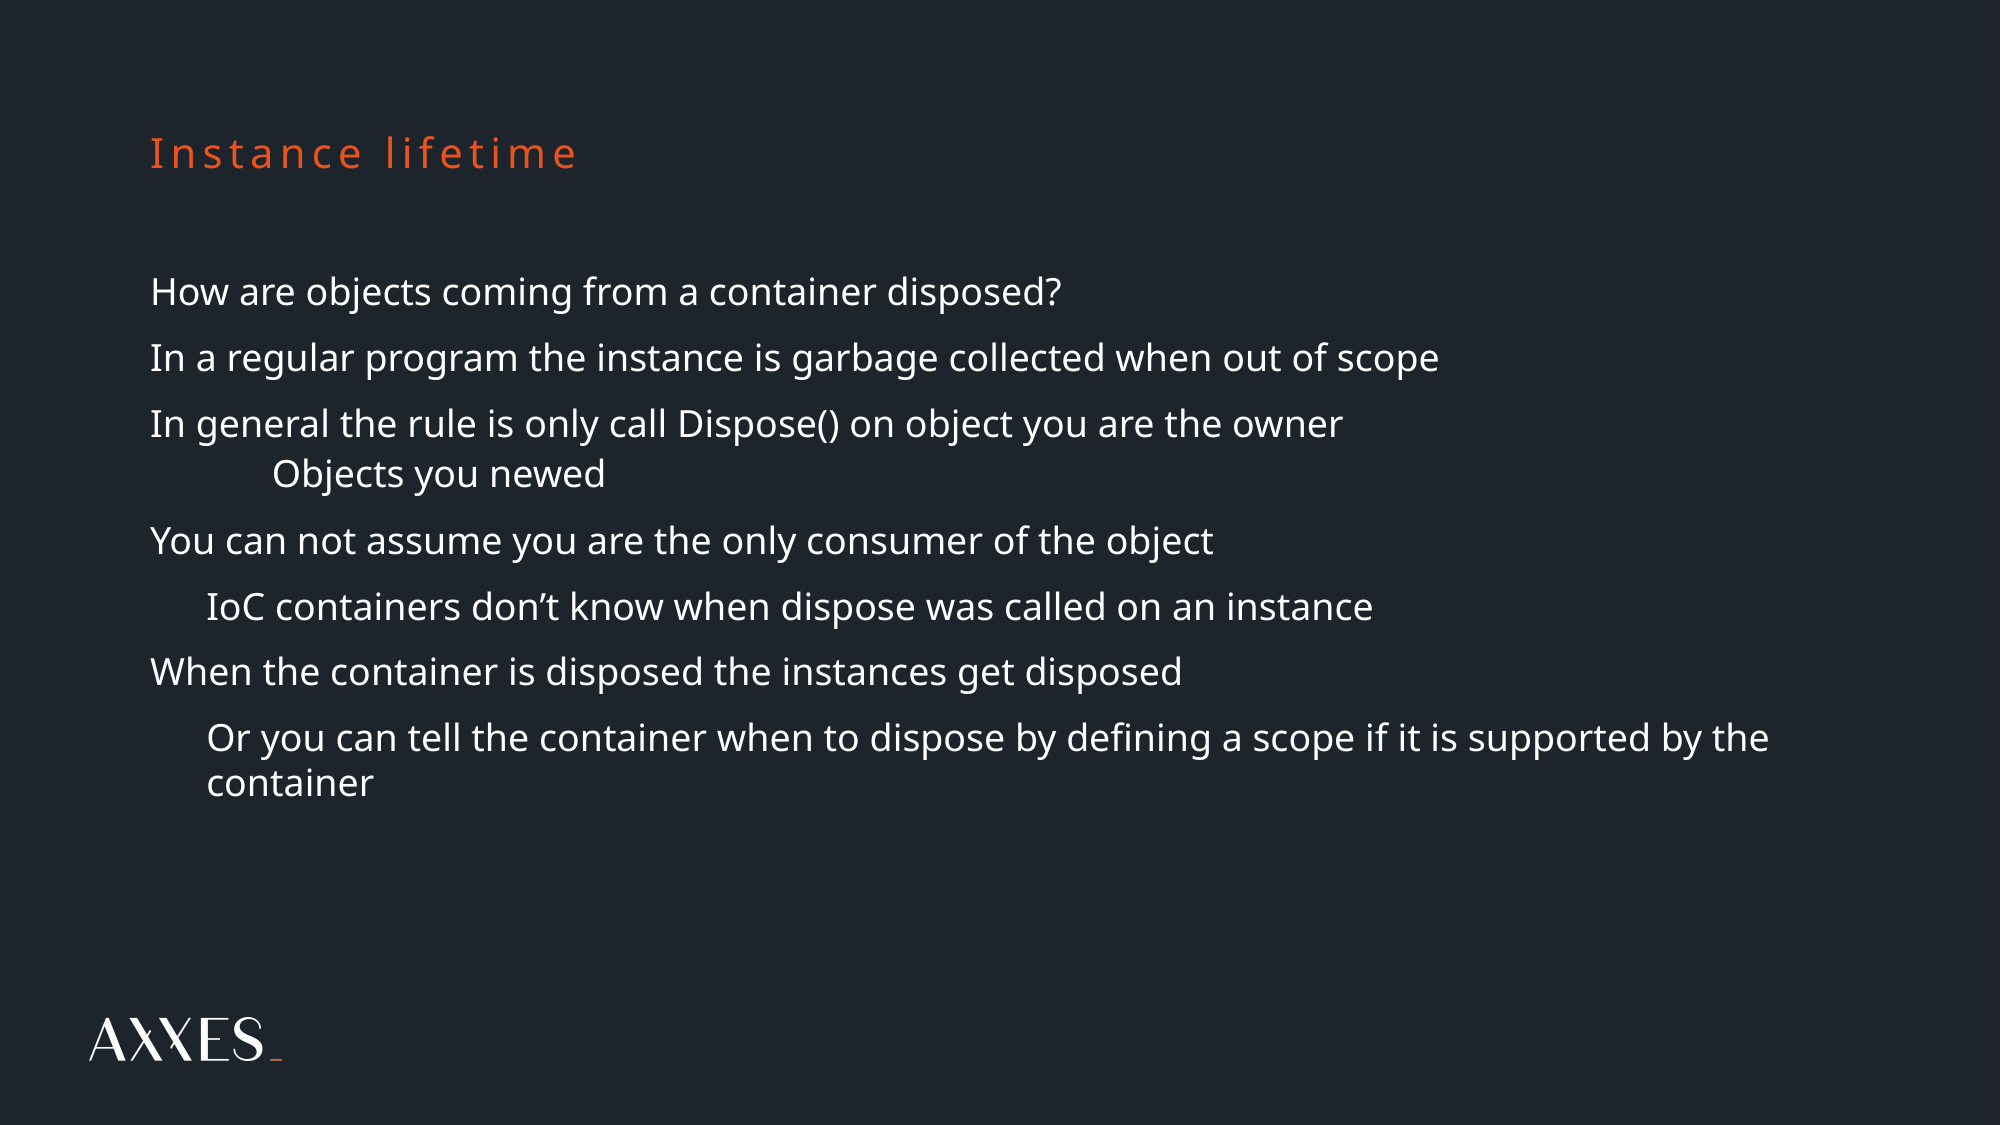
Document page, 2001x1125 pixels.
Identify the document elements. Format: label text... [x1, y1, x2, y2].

title Instance lifetime [135, 113, 959, 186]
picture [89, 1017, 282, 1061]
list How are objects coming from a container disposed? In a regular program the instance is garbage collected when out of scope In general the rule is only call Dispose() on object you are the owner Objects you newed You can not assume you are the only consumer of the object IoC containers don’t know when dispose was called on an instance​ When the container is disposed the instances get disposed​ Or you can tell the container when to dispose by defining a scope if it is supported by the container [135, 260, 1858, 905]
